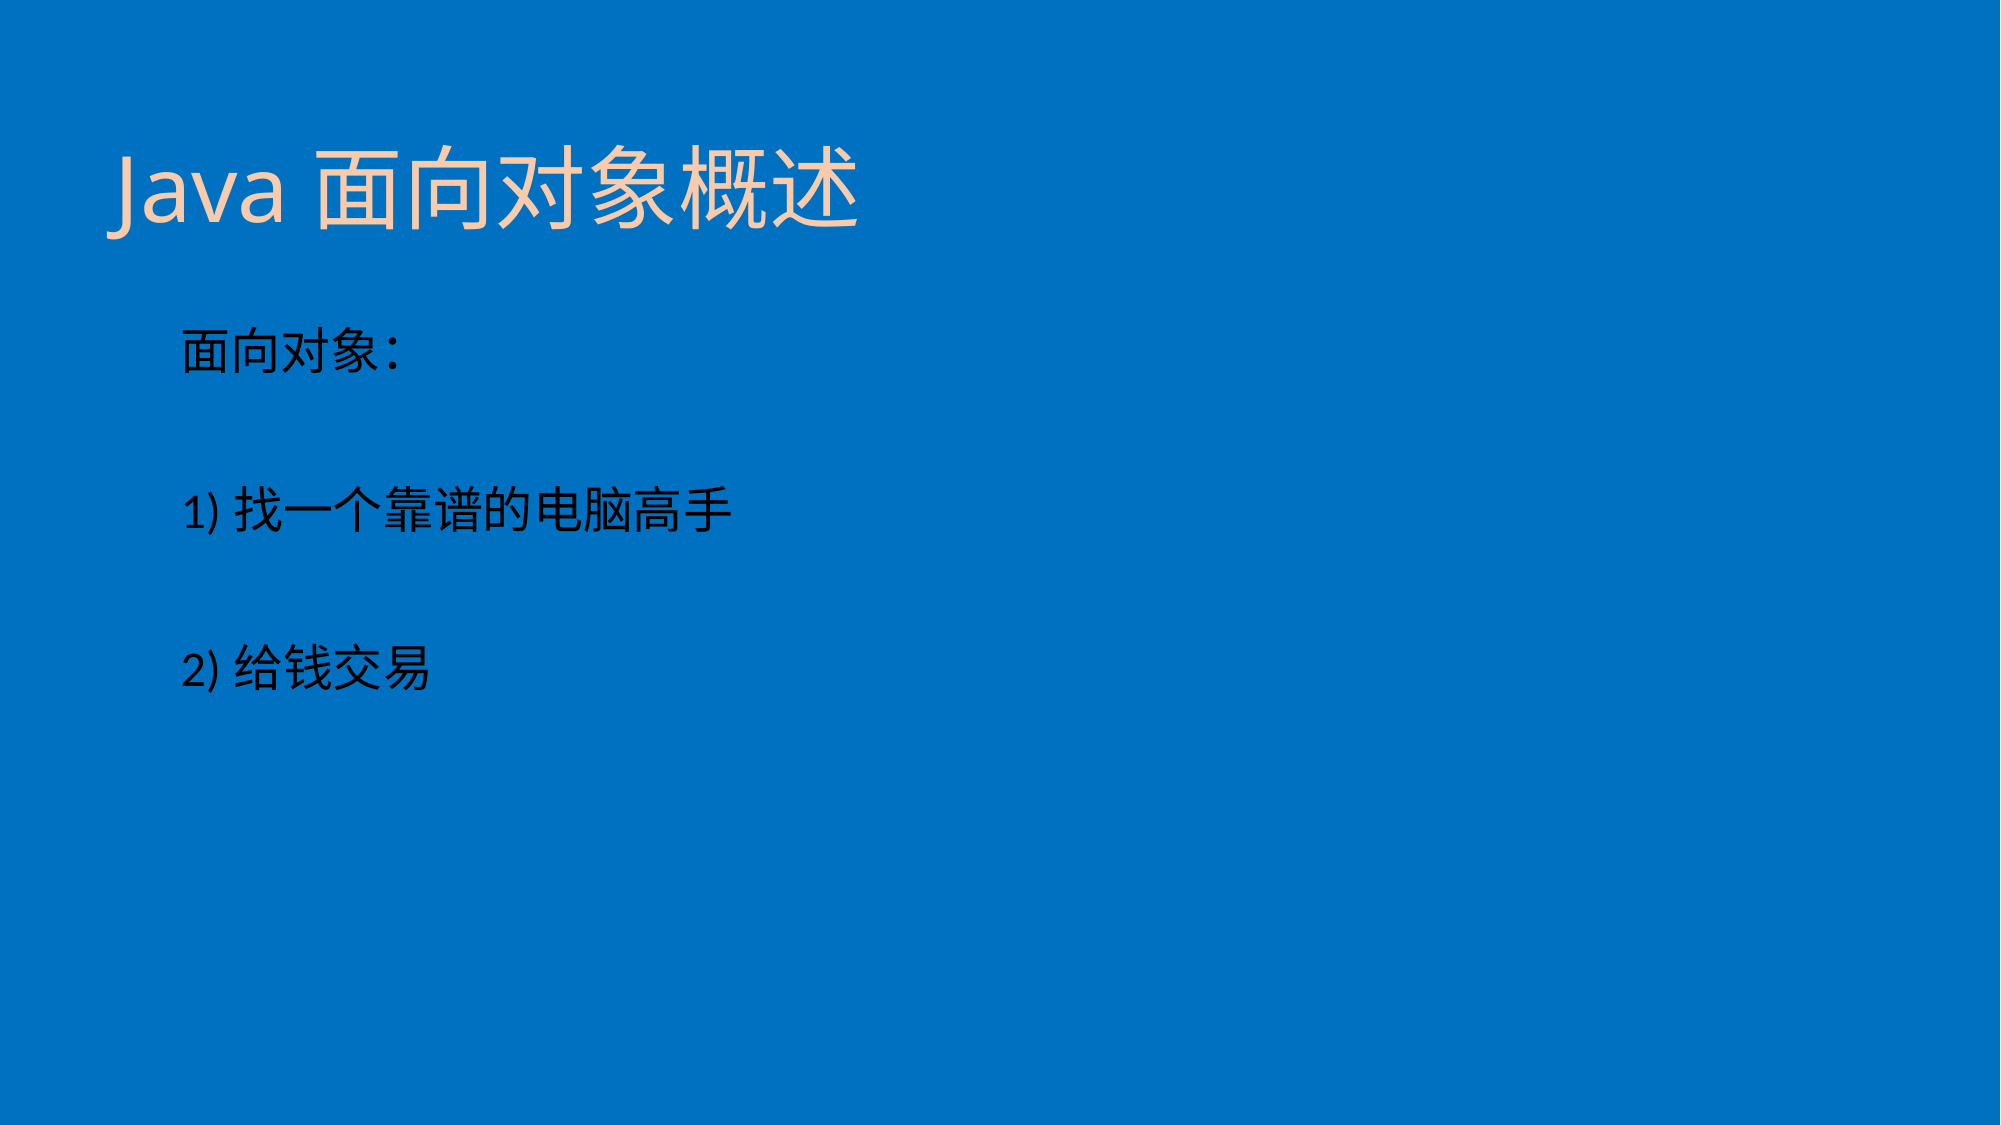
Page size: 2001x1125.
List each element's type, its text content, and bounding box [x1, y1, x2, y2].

list 面向对象： 1)找一个靠谱的电脑高手 2)给钱交易 [99, 303, 1900, 1078]
title Java面向对象概述 [99, 123, 1725, 263]
